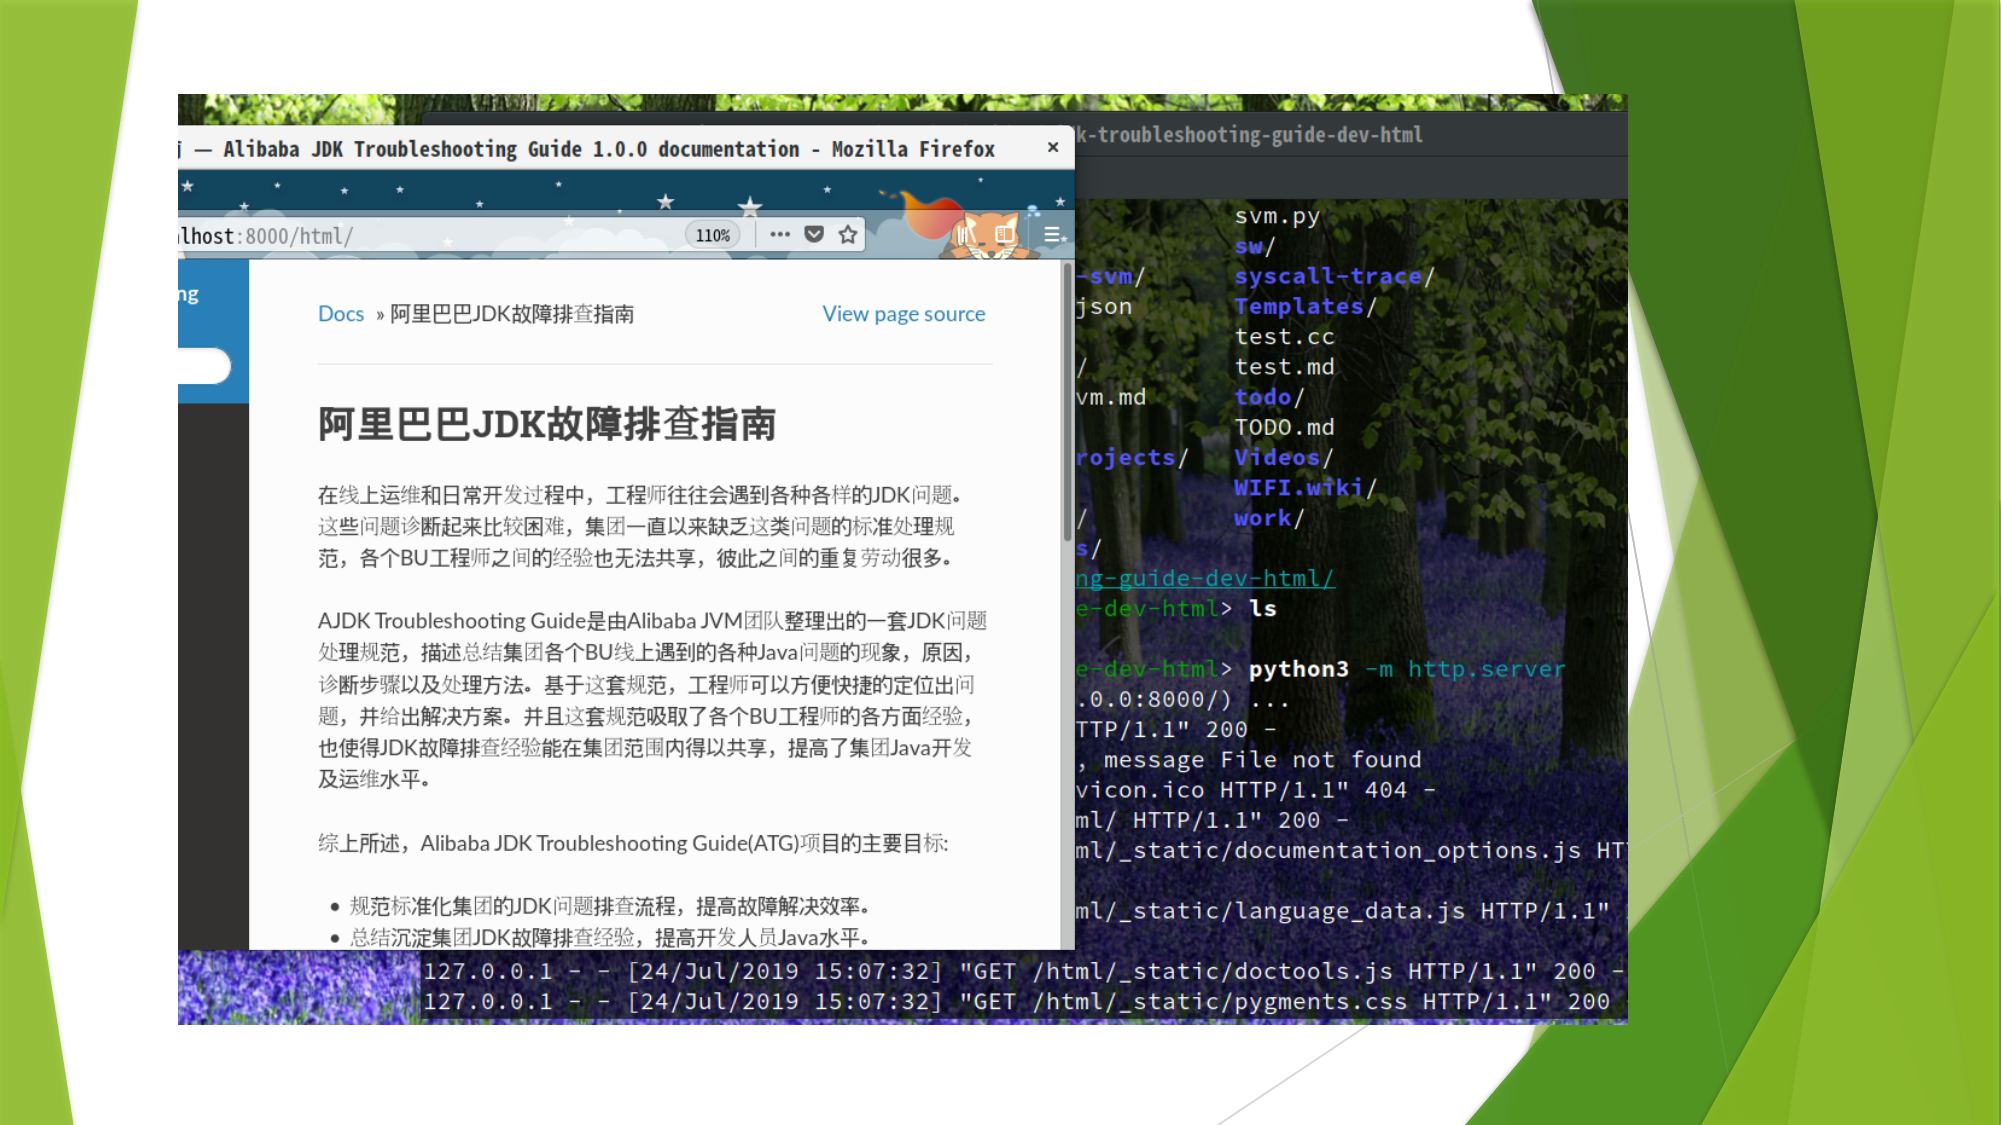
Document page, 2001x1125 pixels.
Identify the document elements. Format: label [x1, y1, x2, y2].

picture [177, 94, 1628, 1025]
